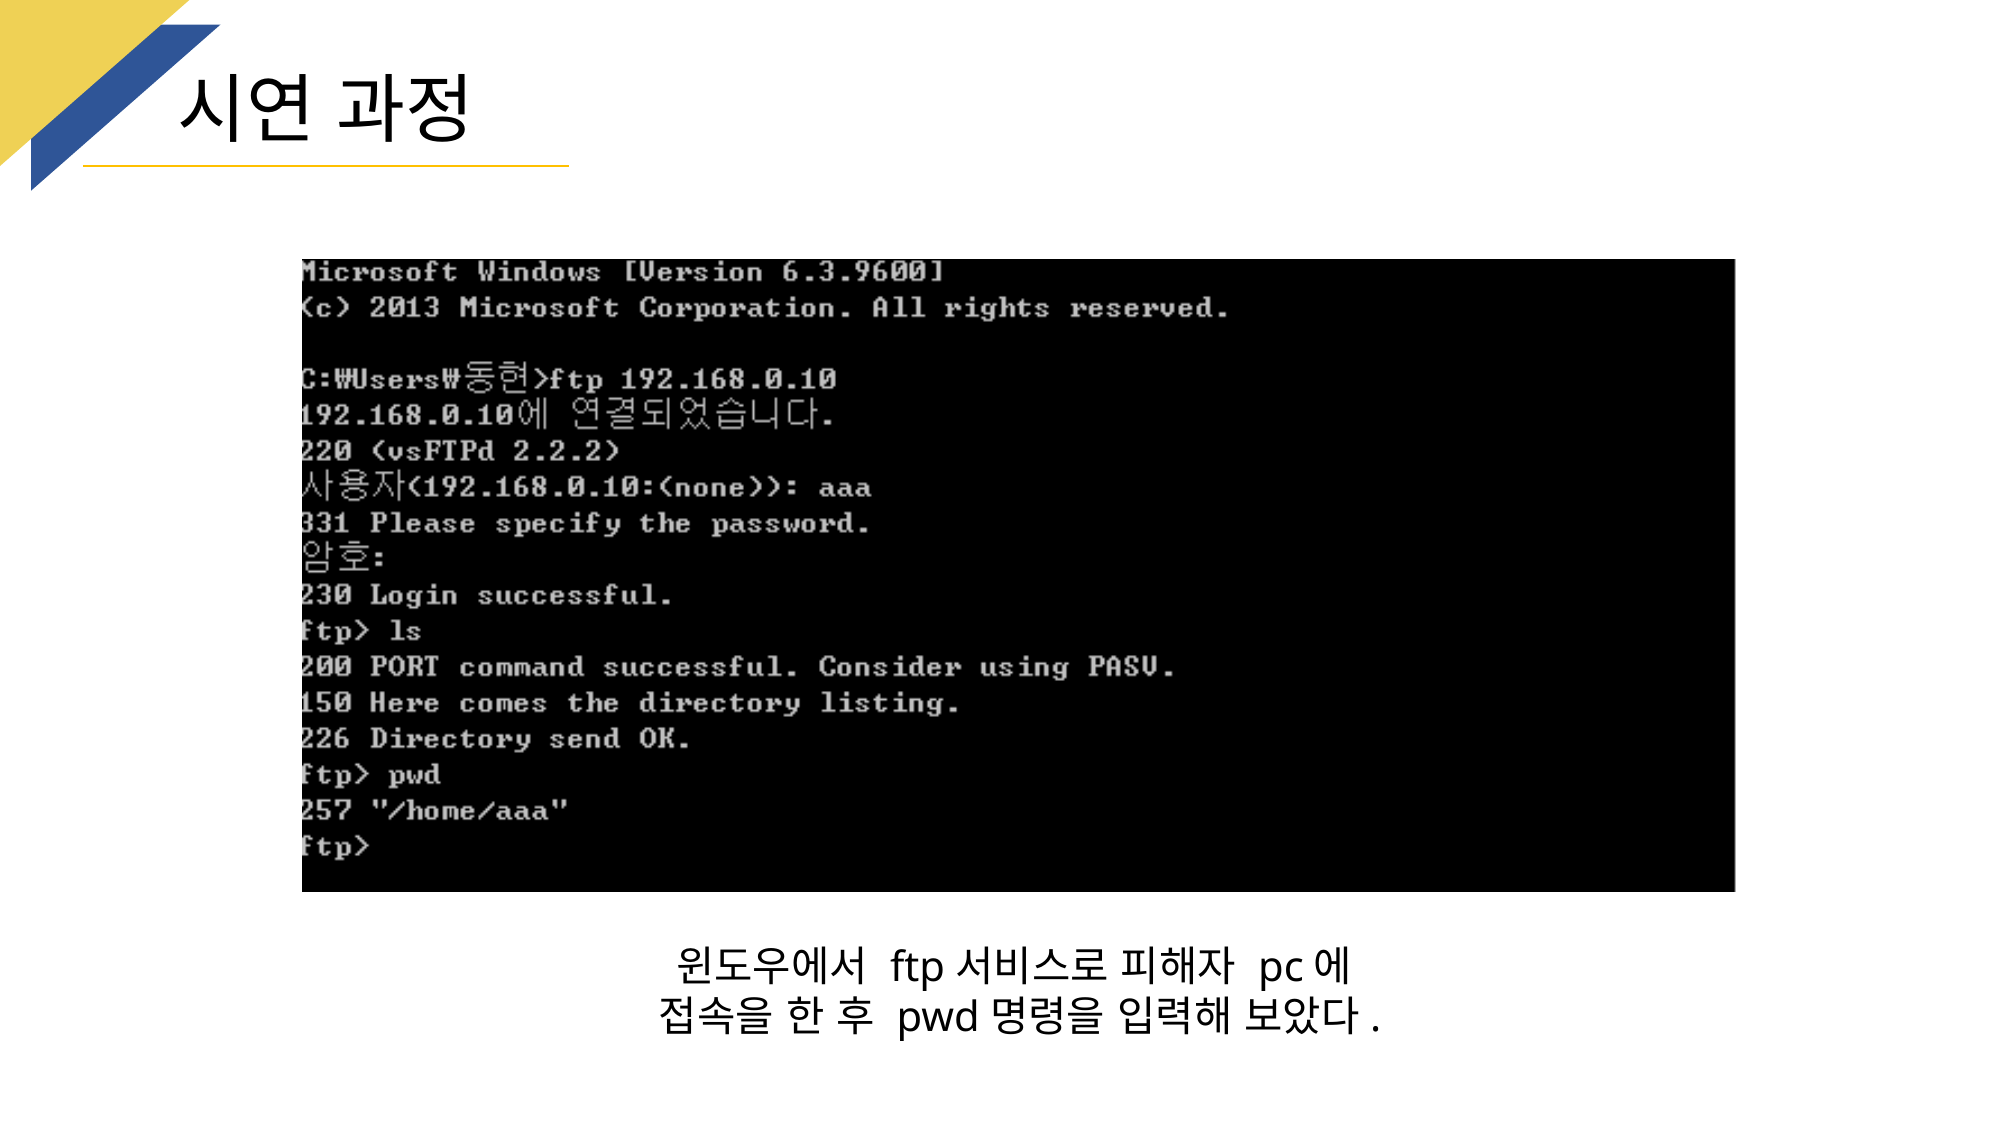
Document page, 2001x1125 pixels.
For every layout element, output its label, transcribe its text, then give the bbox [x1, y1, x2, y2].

text_box [30, 96, 83, 193]
text_box 윈도우에서 ftp서비스로 피해자 pc에 접속을 한 후 pwd명령을 입력해 보았다. [302, 932, 1738, 1048]
picture [302, 259, 1738, 892]
title 시연 과정 [83, 58, 570, 165]
text_box [0, 0, 191, 168]
text_box [126, 23, 224, 58]
